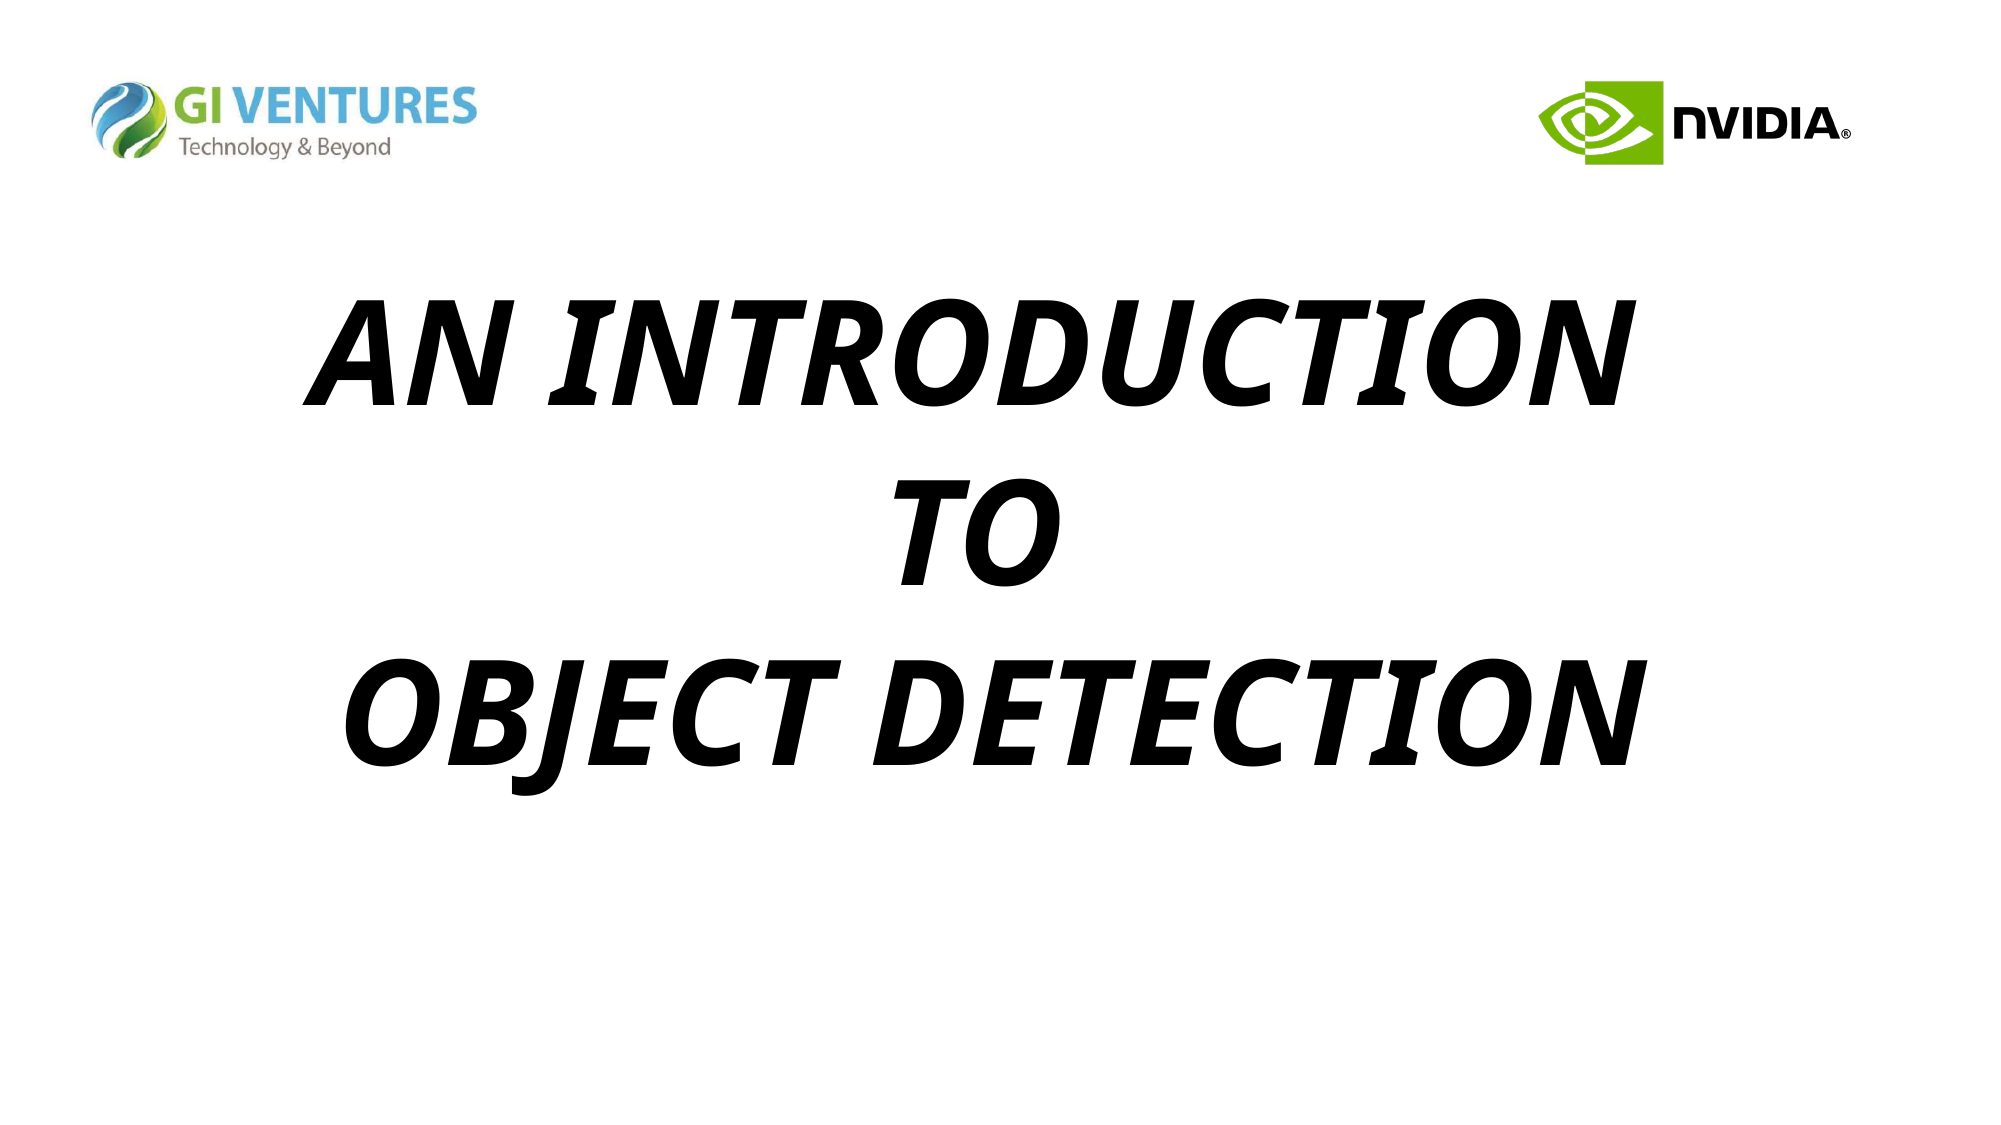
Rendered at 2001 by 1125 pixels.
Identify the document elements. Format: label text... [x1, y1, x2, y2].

picture [70, 76, 487, 169]
picture [1536, 76, 1853, 169]
text_box AN INTRODUCTION TO OBJECT DETECTION [99, 249, 1888, 809]
